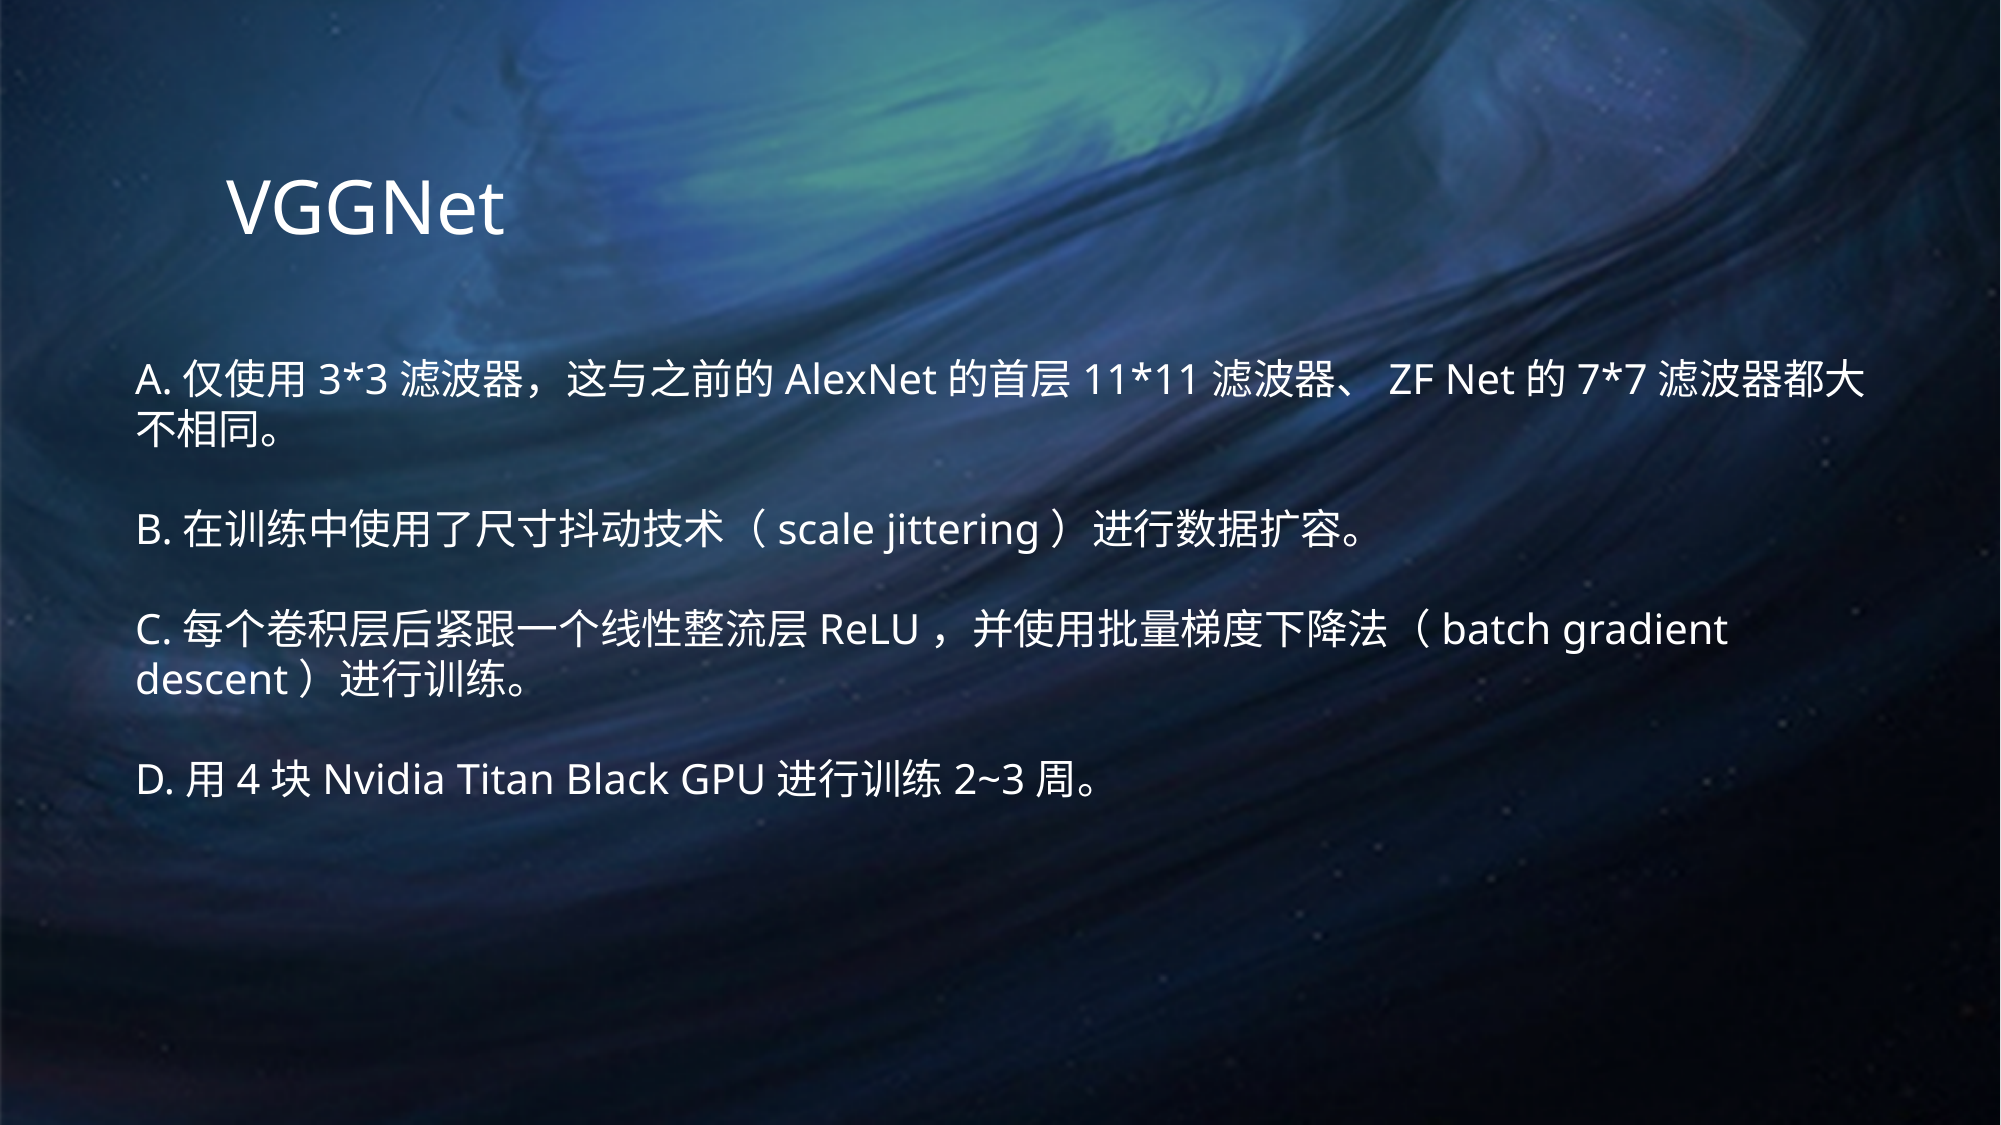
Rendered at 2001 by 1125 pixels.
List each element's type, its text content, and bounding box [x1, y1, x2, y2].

picture [0, 0, 2001, 1125]
text_box A.仅使用3*3滤波器，这与之前的AlexNet的首层11*11滤波器、ZF Net的7*7滤波器都大不相同。 B.在训练中使用了尺寸抖动技术（scale jittering）进行数据扩容。 C.每个卷积层后紧跟一个线性整流层ReLU，并使用批量梯度下降法（batch gradient descent）进行训练。 D.用4块Nvidia Titan Black GPU进行训练2~3周。 [120, 345, 1907, 811]
text_box VGGNet [211, 152, 1677, 257]
